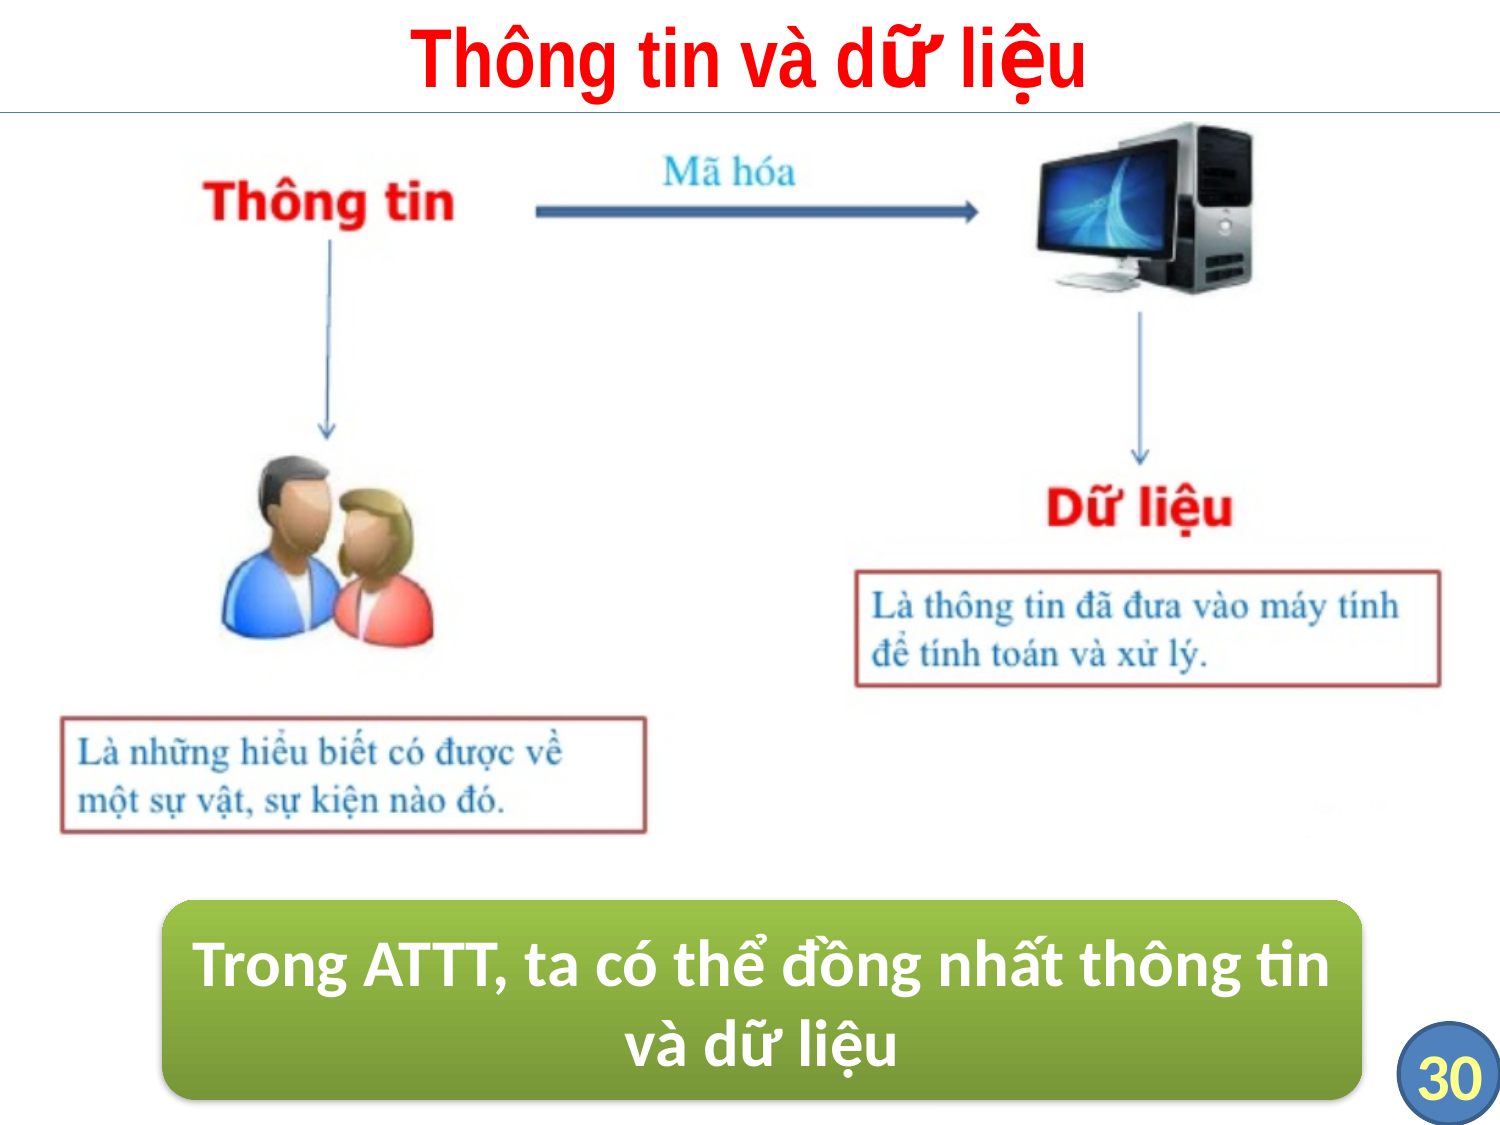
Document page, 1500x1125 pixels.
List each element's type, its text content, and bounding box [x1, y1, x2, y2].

text_box Trong ATTT, ta có thể đồng nhất thông tin và dữ liệu [162, 899, 1363, 1101]
picture [55, 121, 1445, 838]
title Thông tin và dữ liệu [0, 0, 1500, 113]
slide_number 30 [1399, 1023, 1500, 1125]
